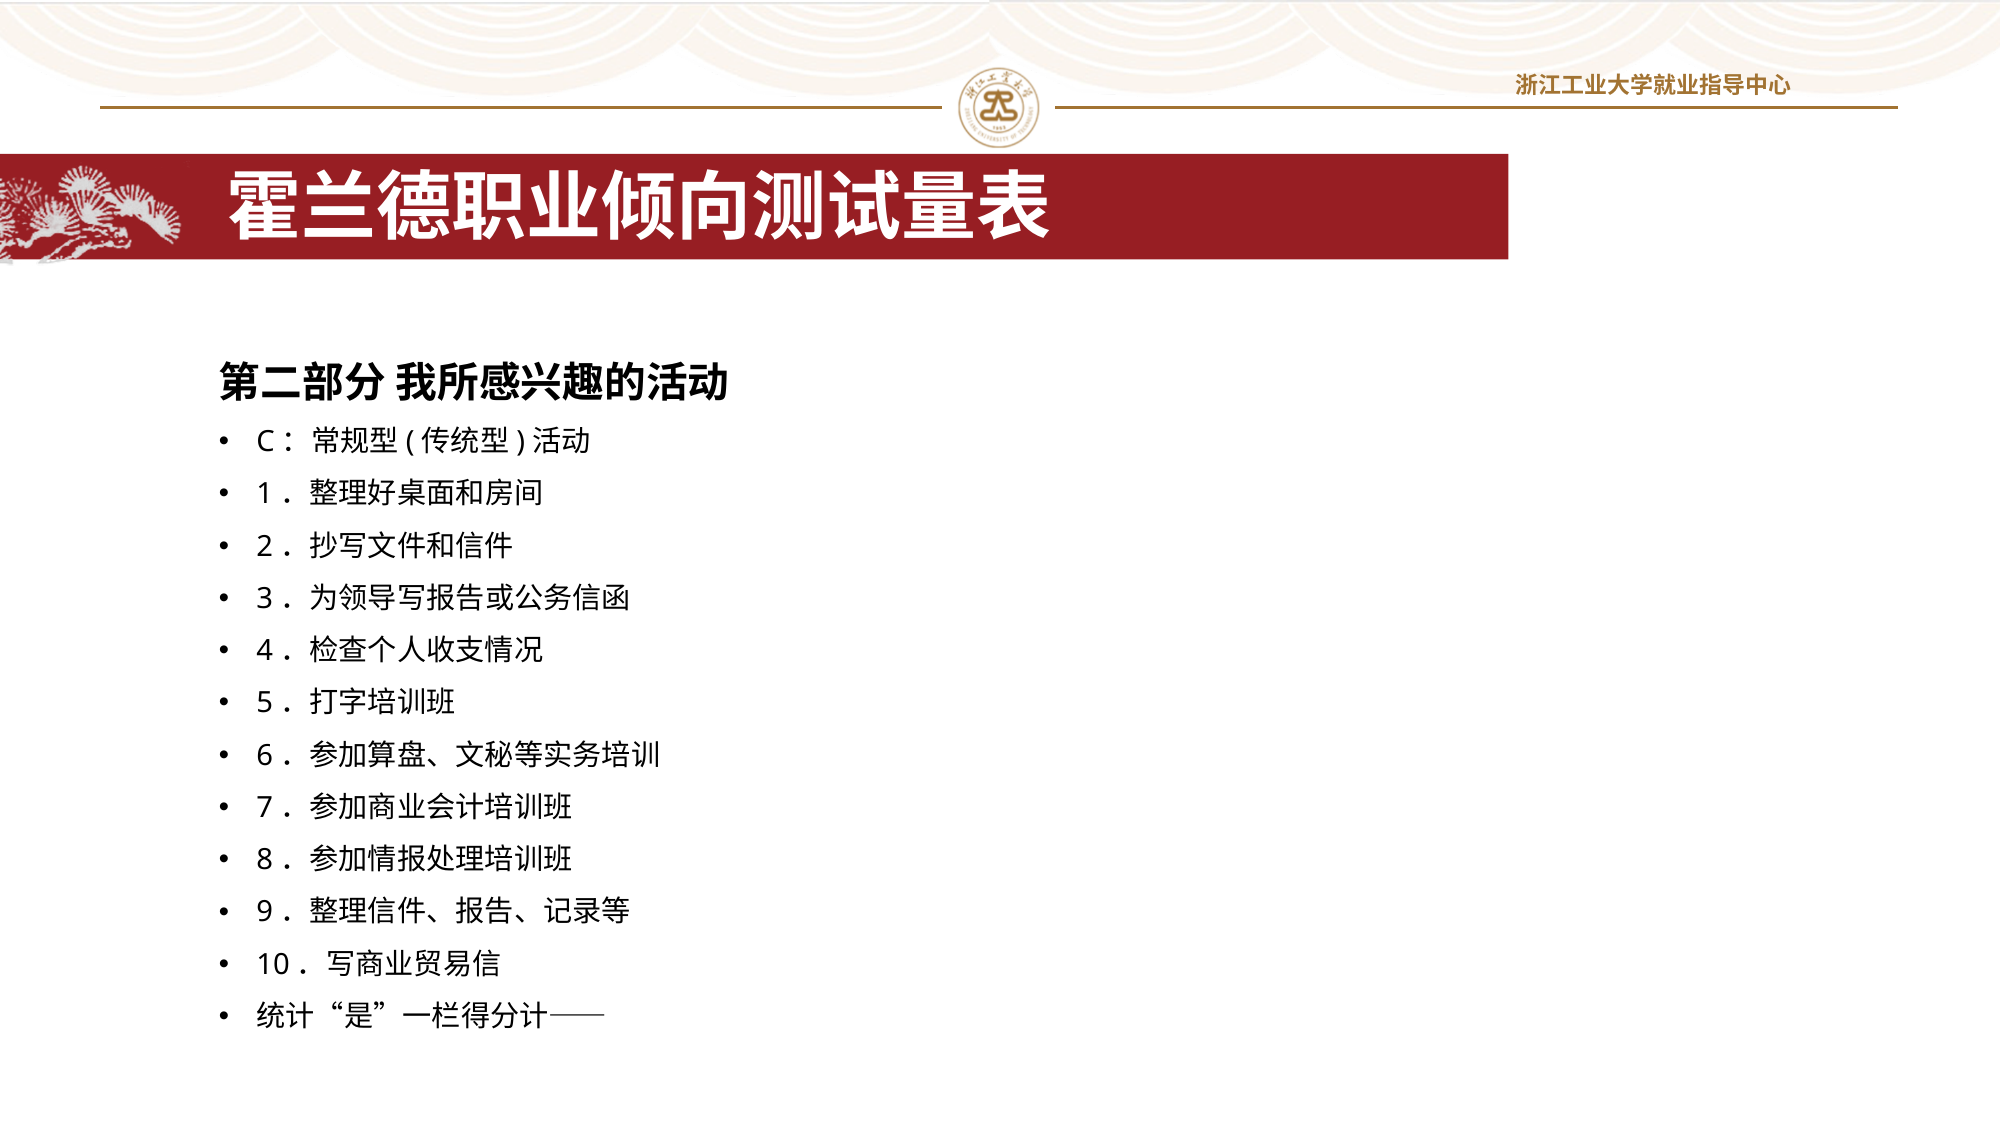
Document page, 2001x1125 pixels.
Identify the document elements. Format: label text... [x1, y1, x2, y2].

picture [0, 0, 2000, 281]
text_box [1483, 153, 1509, 261]
title 霍兰德职业倾向测试量表 [212, 153, 1483, 265]
list 第二部分 我所感兴趣的活动 C：常规型(传统型)活动 1．整理好桌面和房间 2．抄写文件和信件 3．为领导写报告或公务信函 4．检查个人收支情况 5．打字培训班 6．参加算盘、文秘等实务培训 7．参加商业会计培训班 8．参加情报处理培训班 9．整理信件、报告、记录等 10．写商业贸易信 统计“是”一栏得分计—— [203, 323, 1690, 1076]
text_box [100, 66, 1898, 149]
